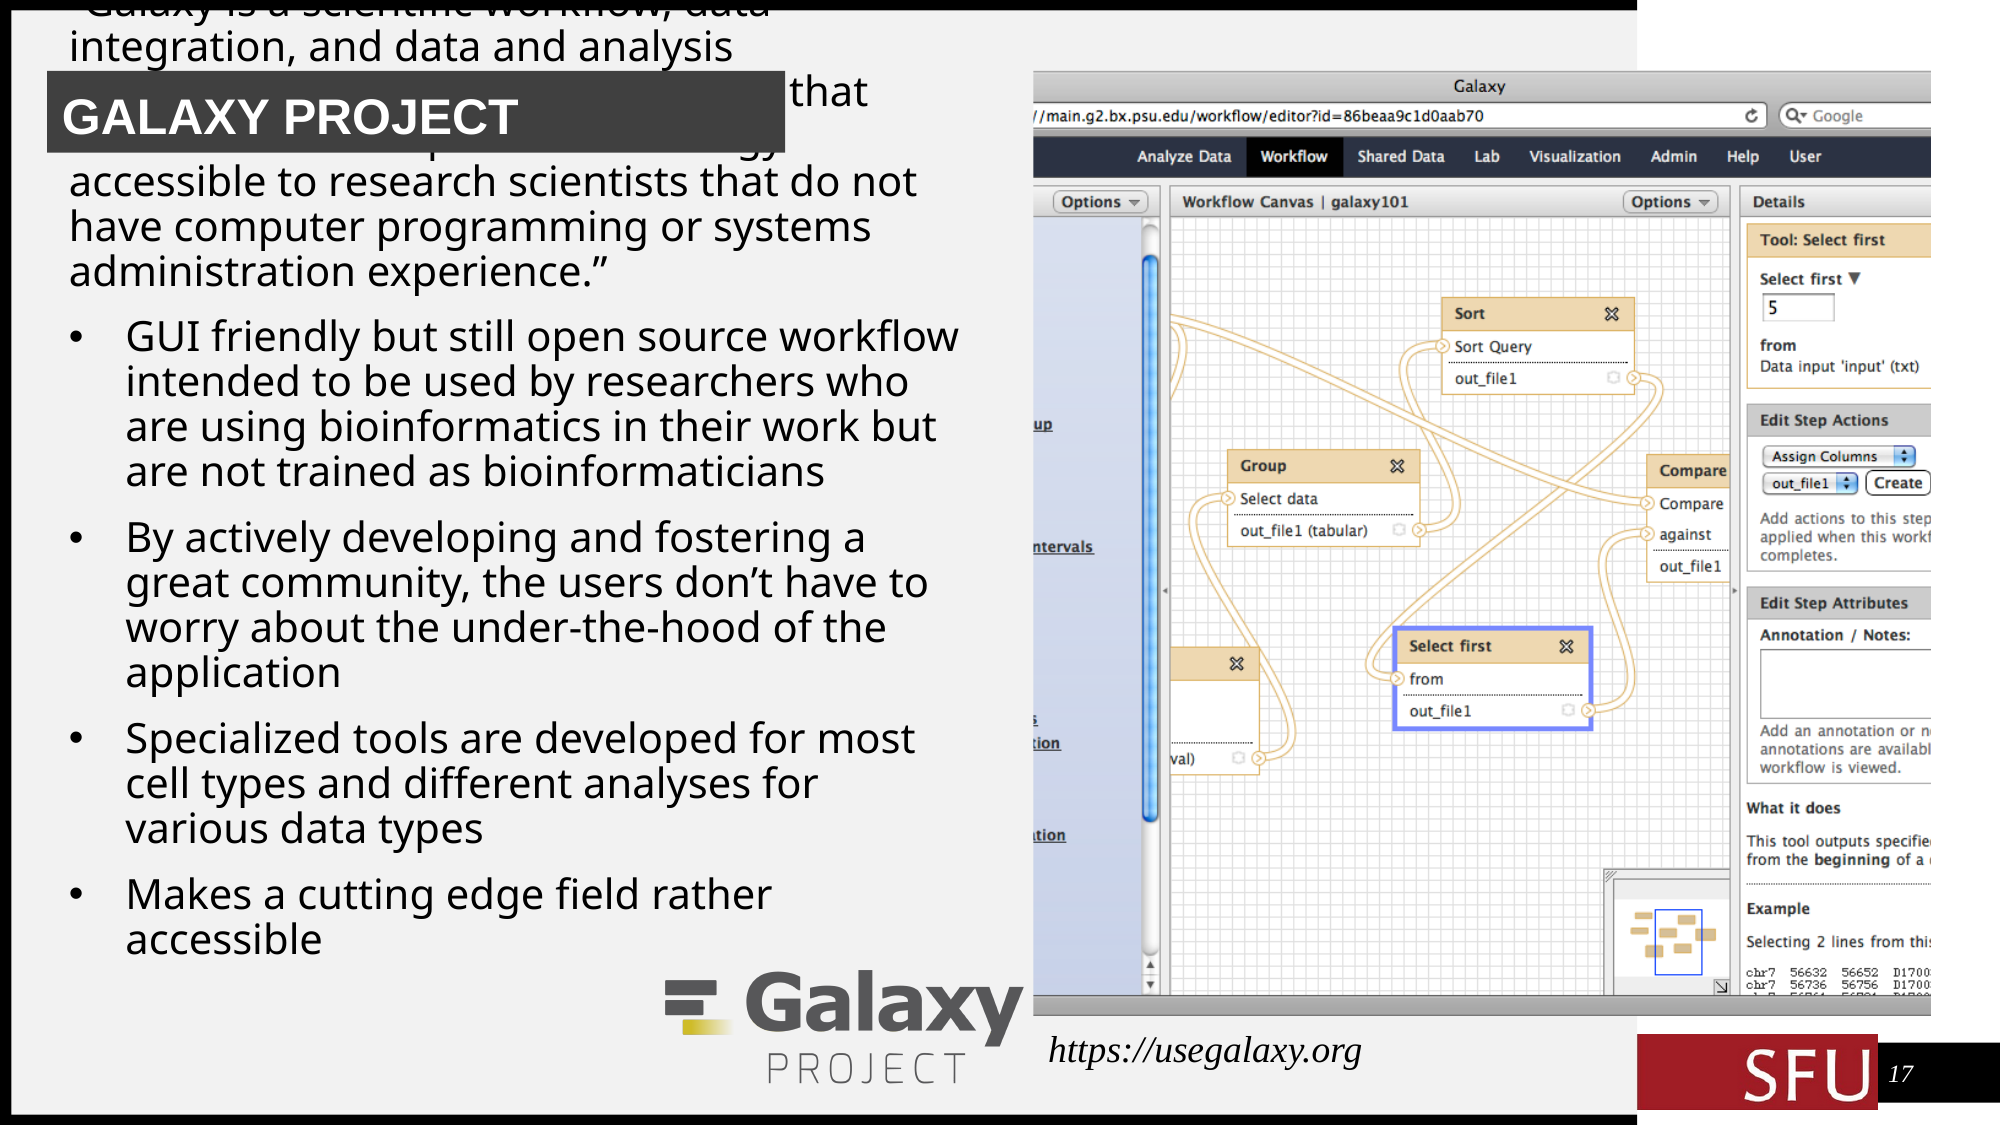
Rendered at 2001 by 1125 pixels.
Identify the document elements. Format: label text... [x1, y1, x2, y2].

text_box GALAXY PROJECT [47, 77, 786, 153]
list “Galaxy is a scientific workflow, data integration, and data and analysis persistence and publishing platform that aims to make computational biology accessible to research scientists that do not have computer programming or systems administration experience.” GUI friendly but still open source workflow intended to be used by researchers who are using bioinformatics in their work but are not trained as bioinformaticians By actively developing and fostering a great community, the users don’t have to worry about the under-the-hood of the application Specialized tools are developed for most cell types and different analyses for various data types Makes a cutting edge field rather accessible [69, 185, 967, 1096]
text_box https://usegalaxy.org [1034, 1018, 1558, 1078]
picture [655, 70, 1931, 1096]
slide_number 17 [1878, 1050, 1924, 1096]
text_box [47, 70, 786, 77]
picture [1636, 1034, 1878, 1110]
title Image SLide [786, 70, 1033, 142]
